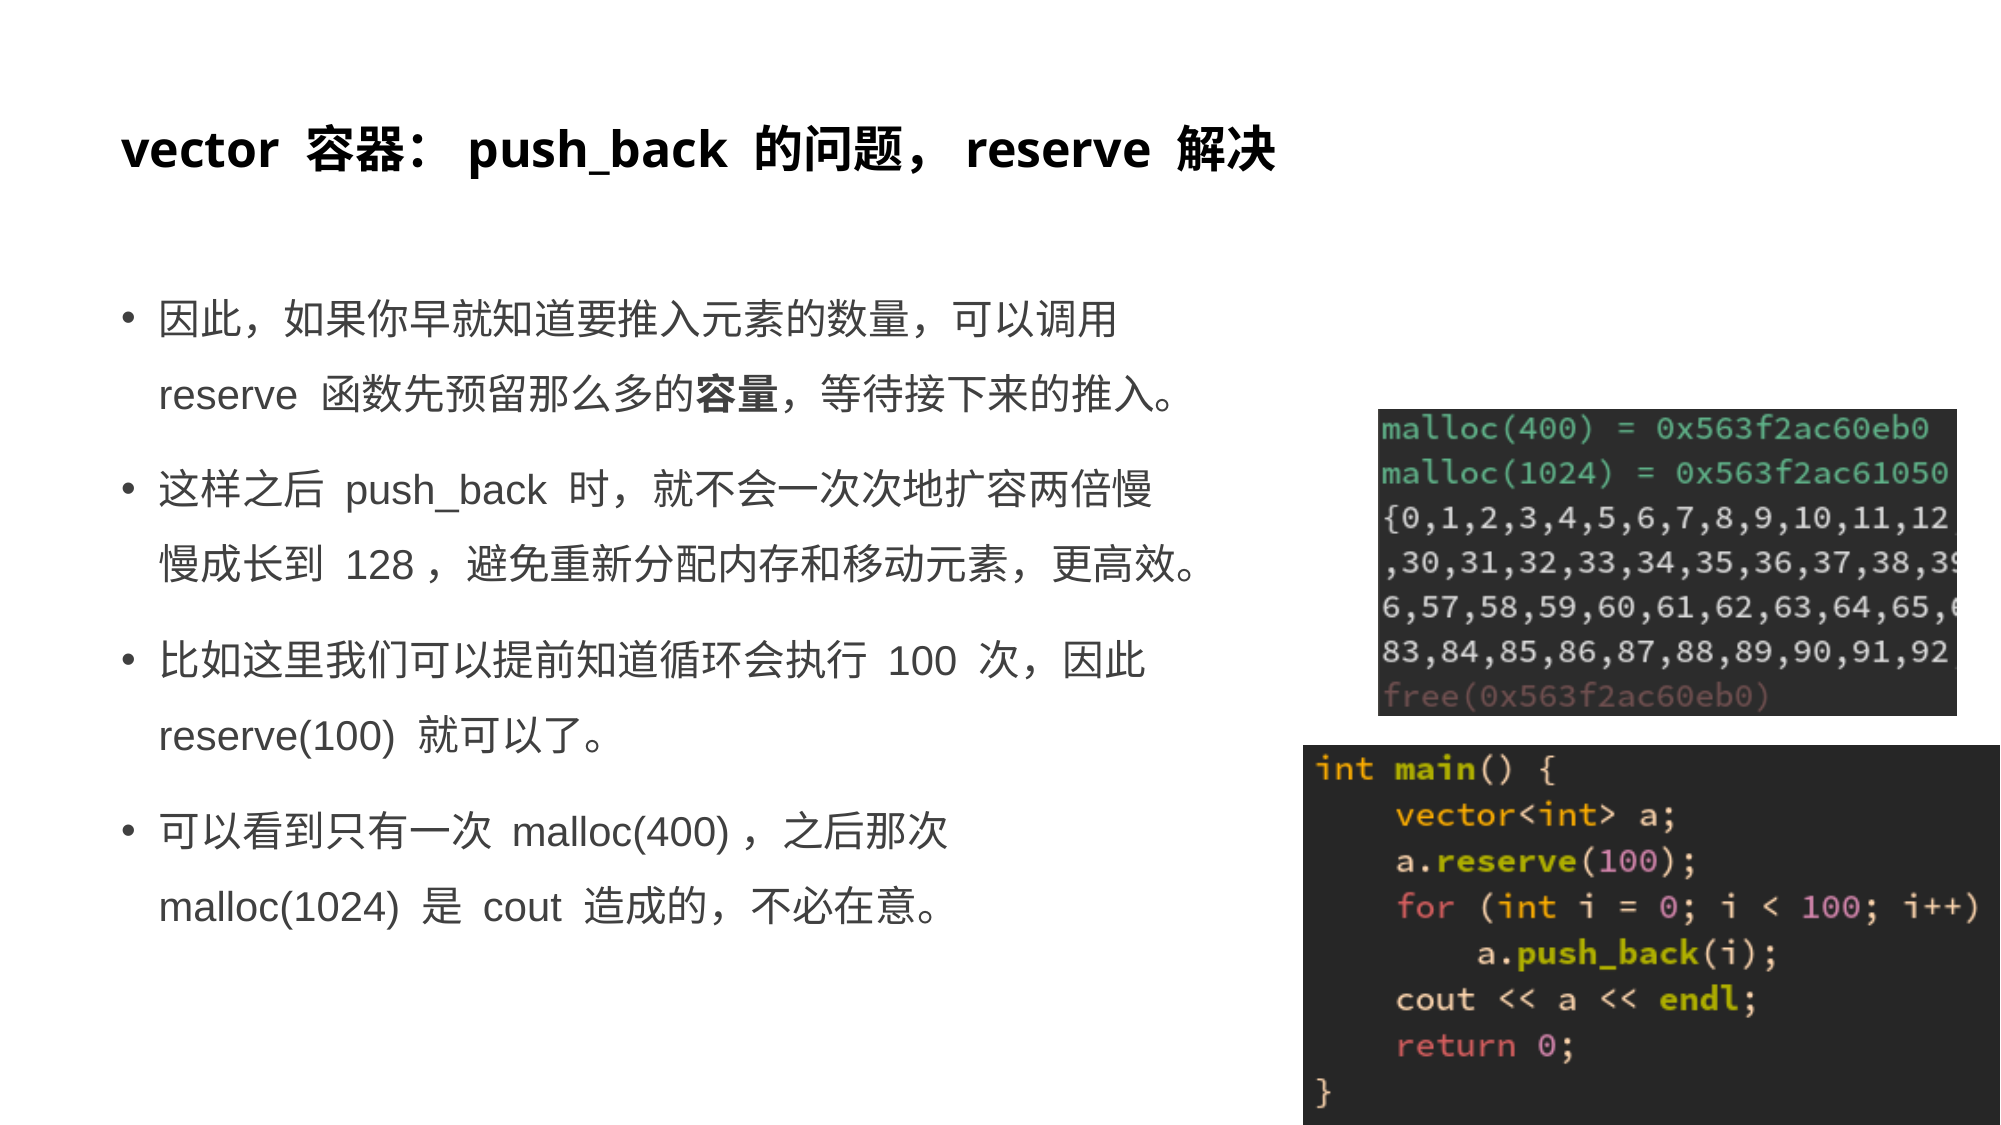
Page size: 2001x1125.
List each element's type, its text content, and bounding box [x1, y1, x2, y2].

list 因此，如果你早就知道要推入元素的数量，可以调用 reserve 函数先预留那么多的容量，等待接下来的推入。 这样之后 push_back 时，就不会一次次地扩容两倍慢慢成长到 128，避免重新分配内存和移动元素，更高效。 比如这里我们可以提前知道循环会执行 100 次，因此 reserve(100) 就可以了。 可以看到只有一次 malloc(400)，之后那次 malloc(1024) 是 cout 造成的，不必在意。 [106, 260, 1208, 1112]
title vector 容器：push_back 的问题，reserve 解决 [106, 42, 1832, 260]
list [1303, 745, 2000, 1125]
picture [1378, 409, 1957, 716]
